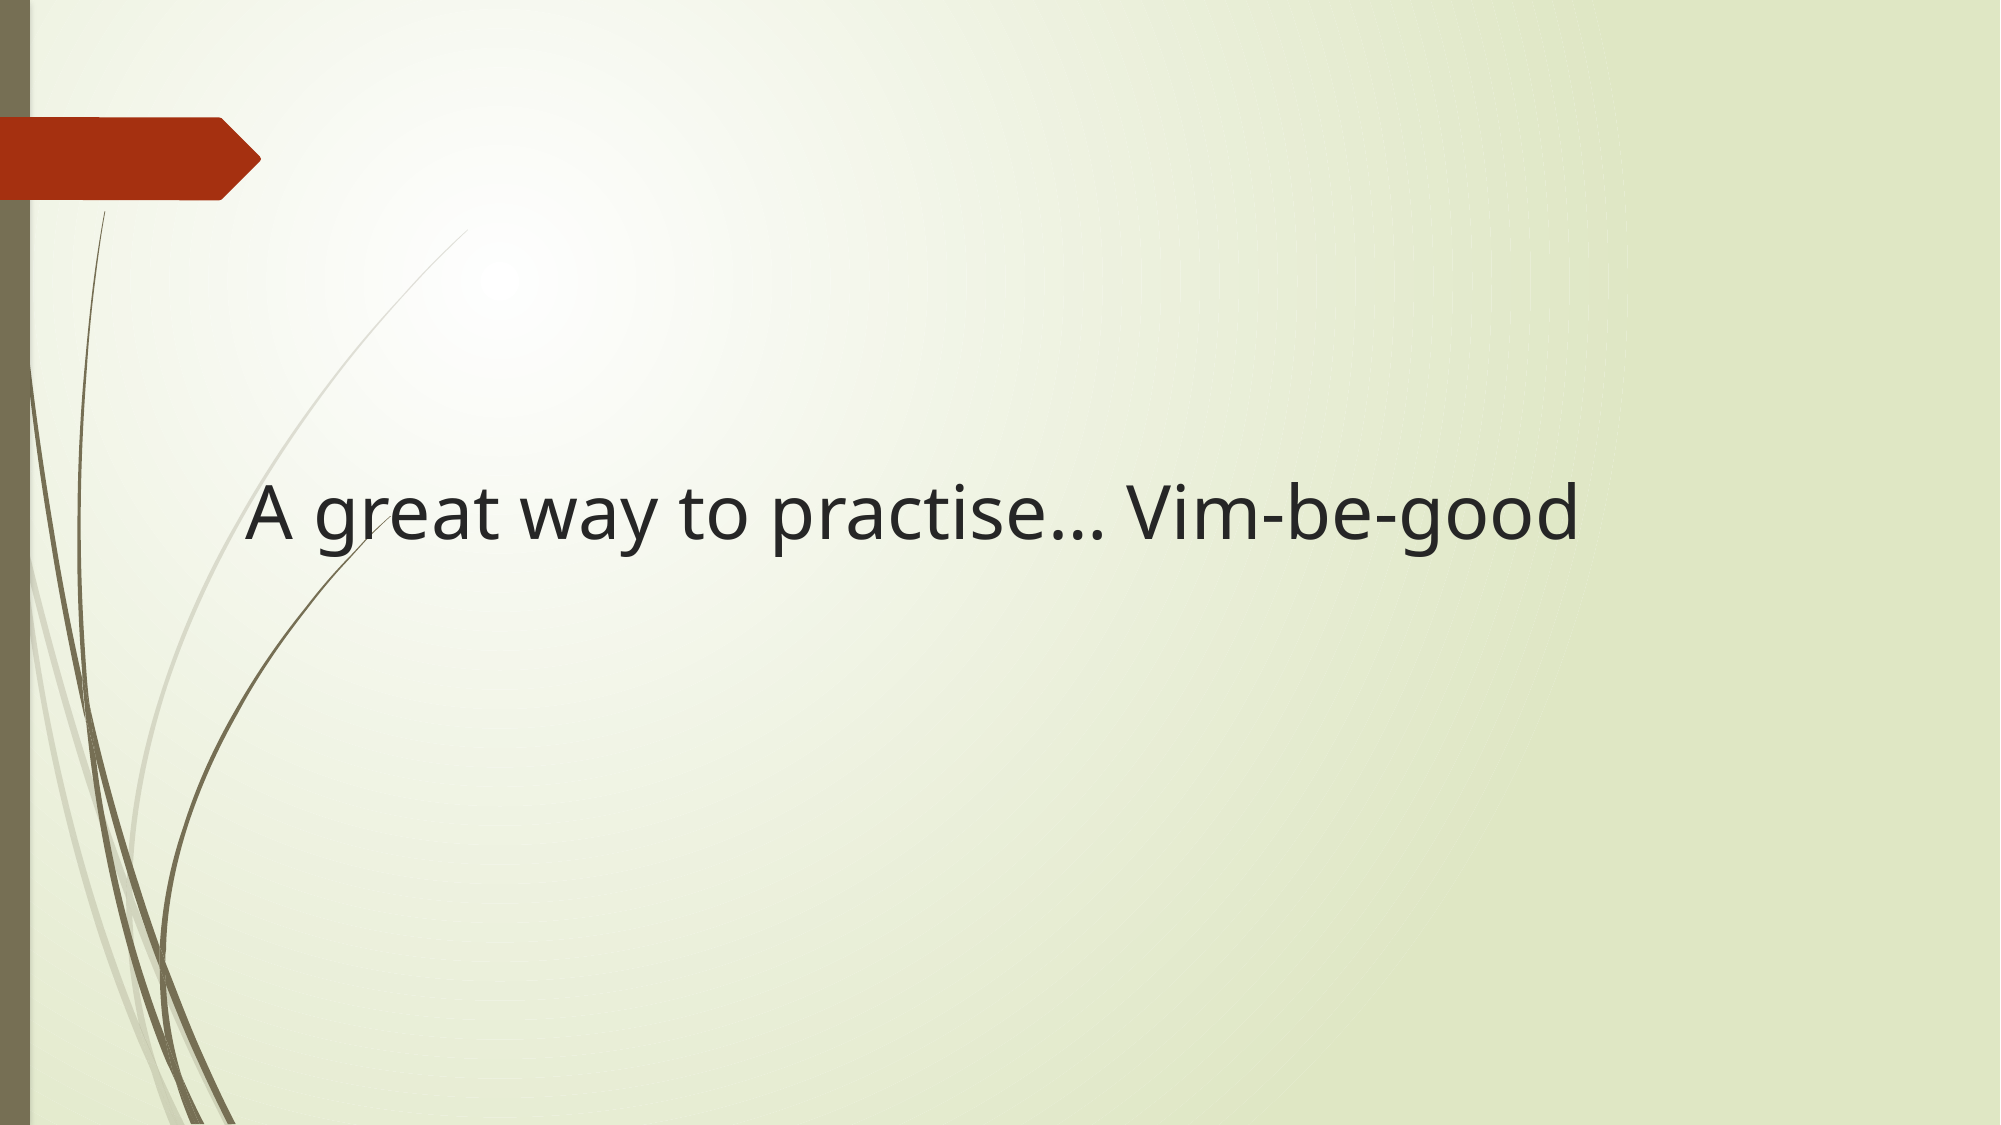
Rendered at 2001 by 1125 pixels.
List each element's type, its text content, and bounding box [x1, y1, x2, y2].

title A great way to practise… Vim-be-good [230, 457, 1819, 668]
